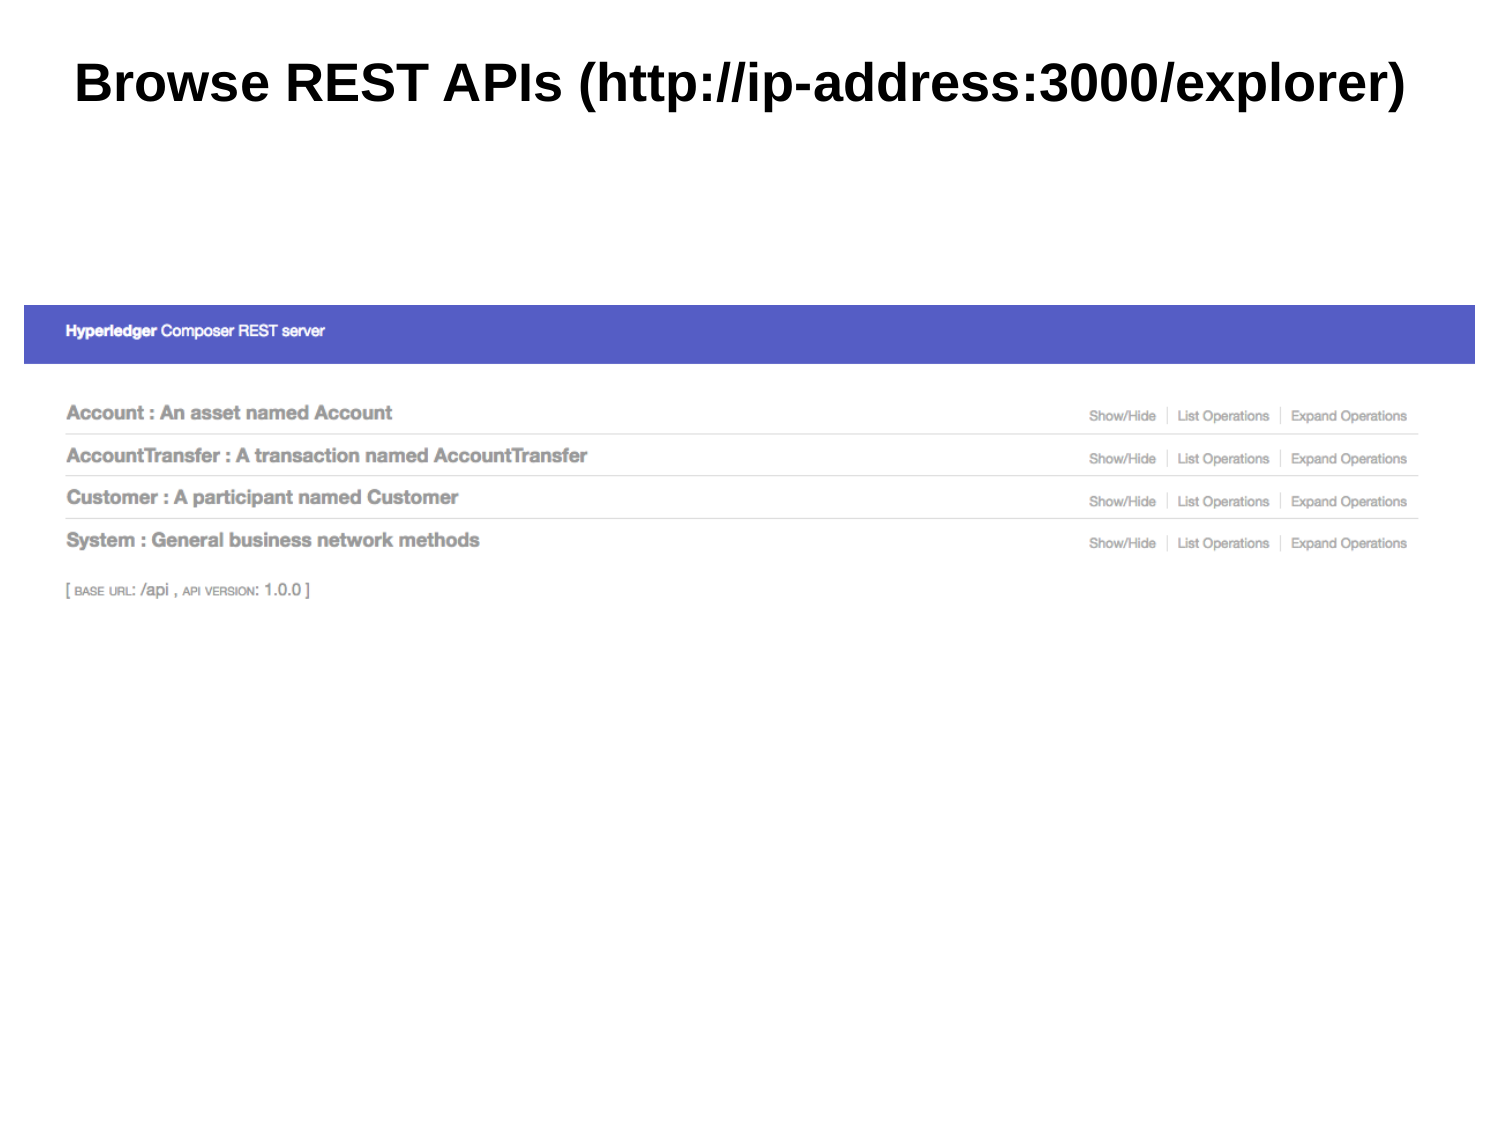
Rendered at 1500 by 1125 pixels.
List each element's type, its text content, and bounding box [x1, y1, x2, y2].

text_box Browse REST APIs (http://ip-address:3000/explorer) [59, 47, 1470, 202]
picture [24, 305, 1476, 820]
